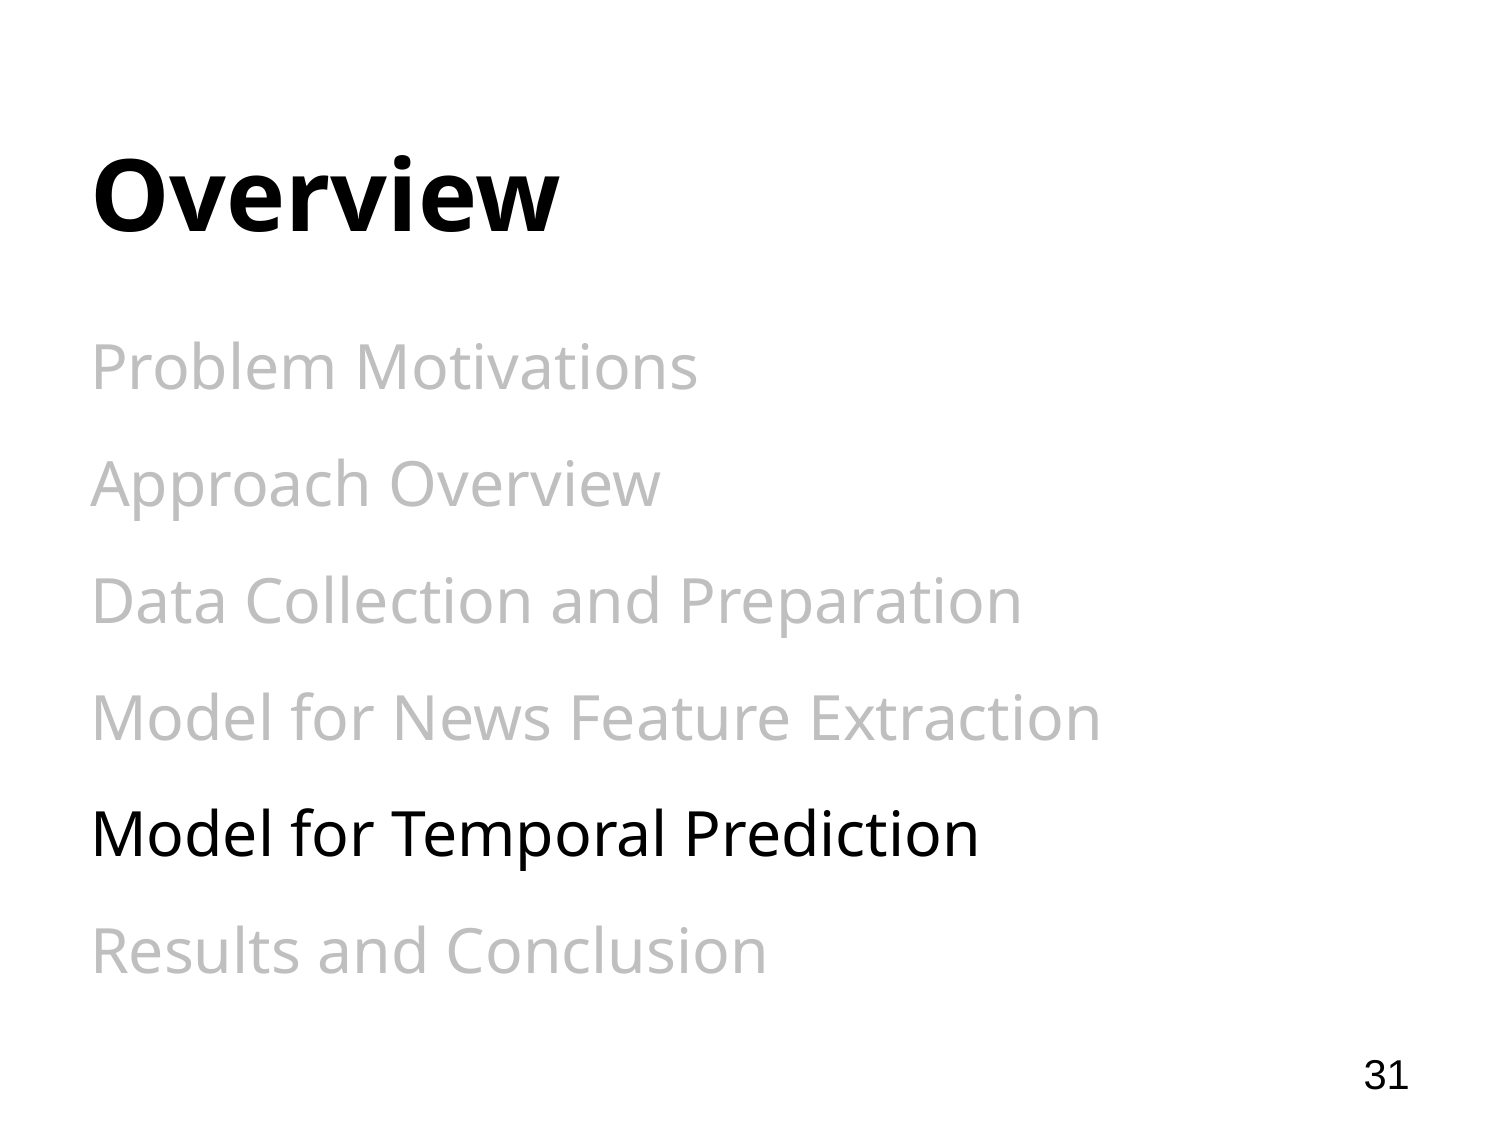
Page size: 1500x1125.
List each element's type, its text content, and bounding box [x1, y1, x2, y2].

title Overview [74, 97, 1426, 286]
list Problem Motivations Approach Overview Data Collection and Preparation Model for News Feature Extraction Model for Temporal Prediction Results and Conclusion [74, 319, 1473, 1013]
slide_number 31 [1074, 1042, 1425, 1103]
